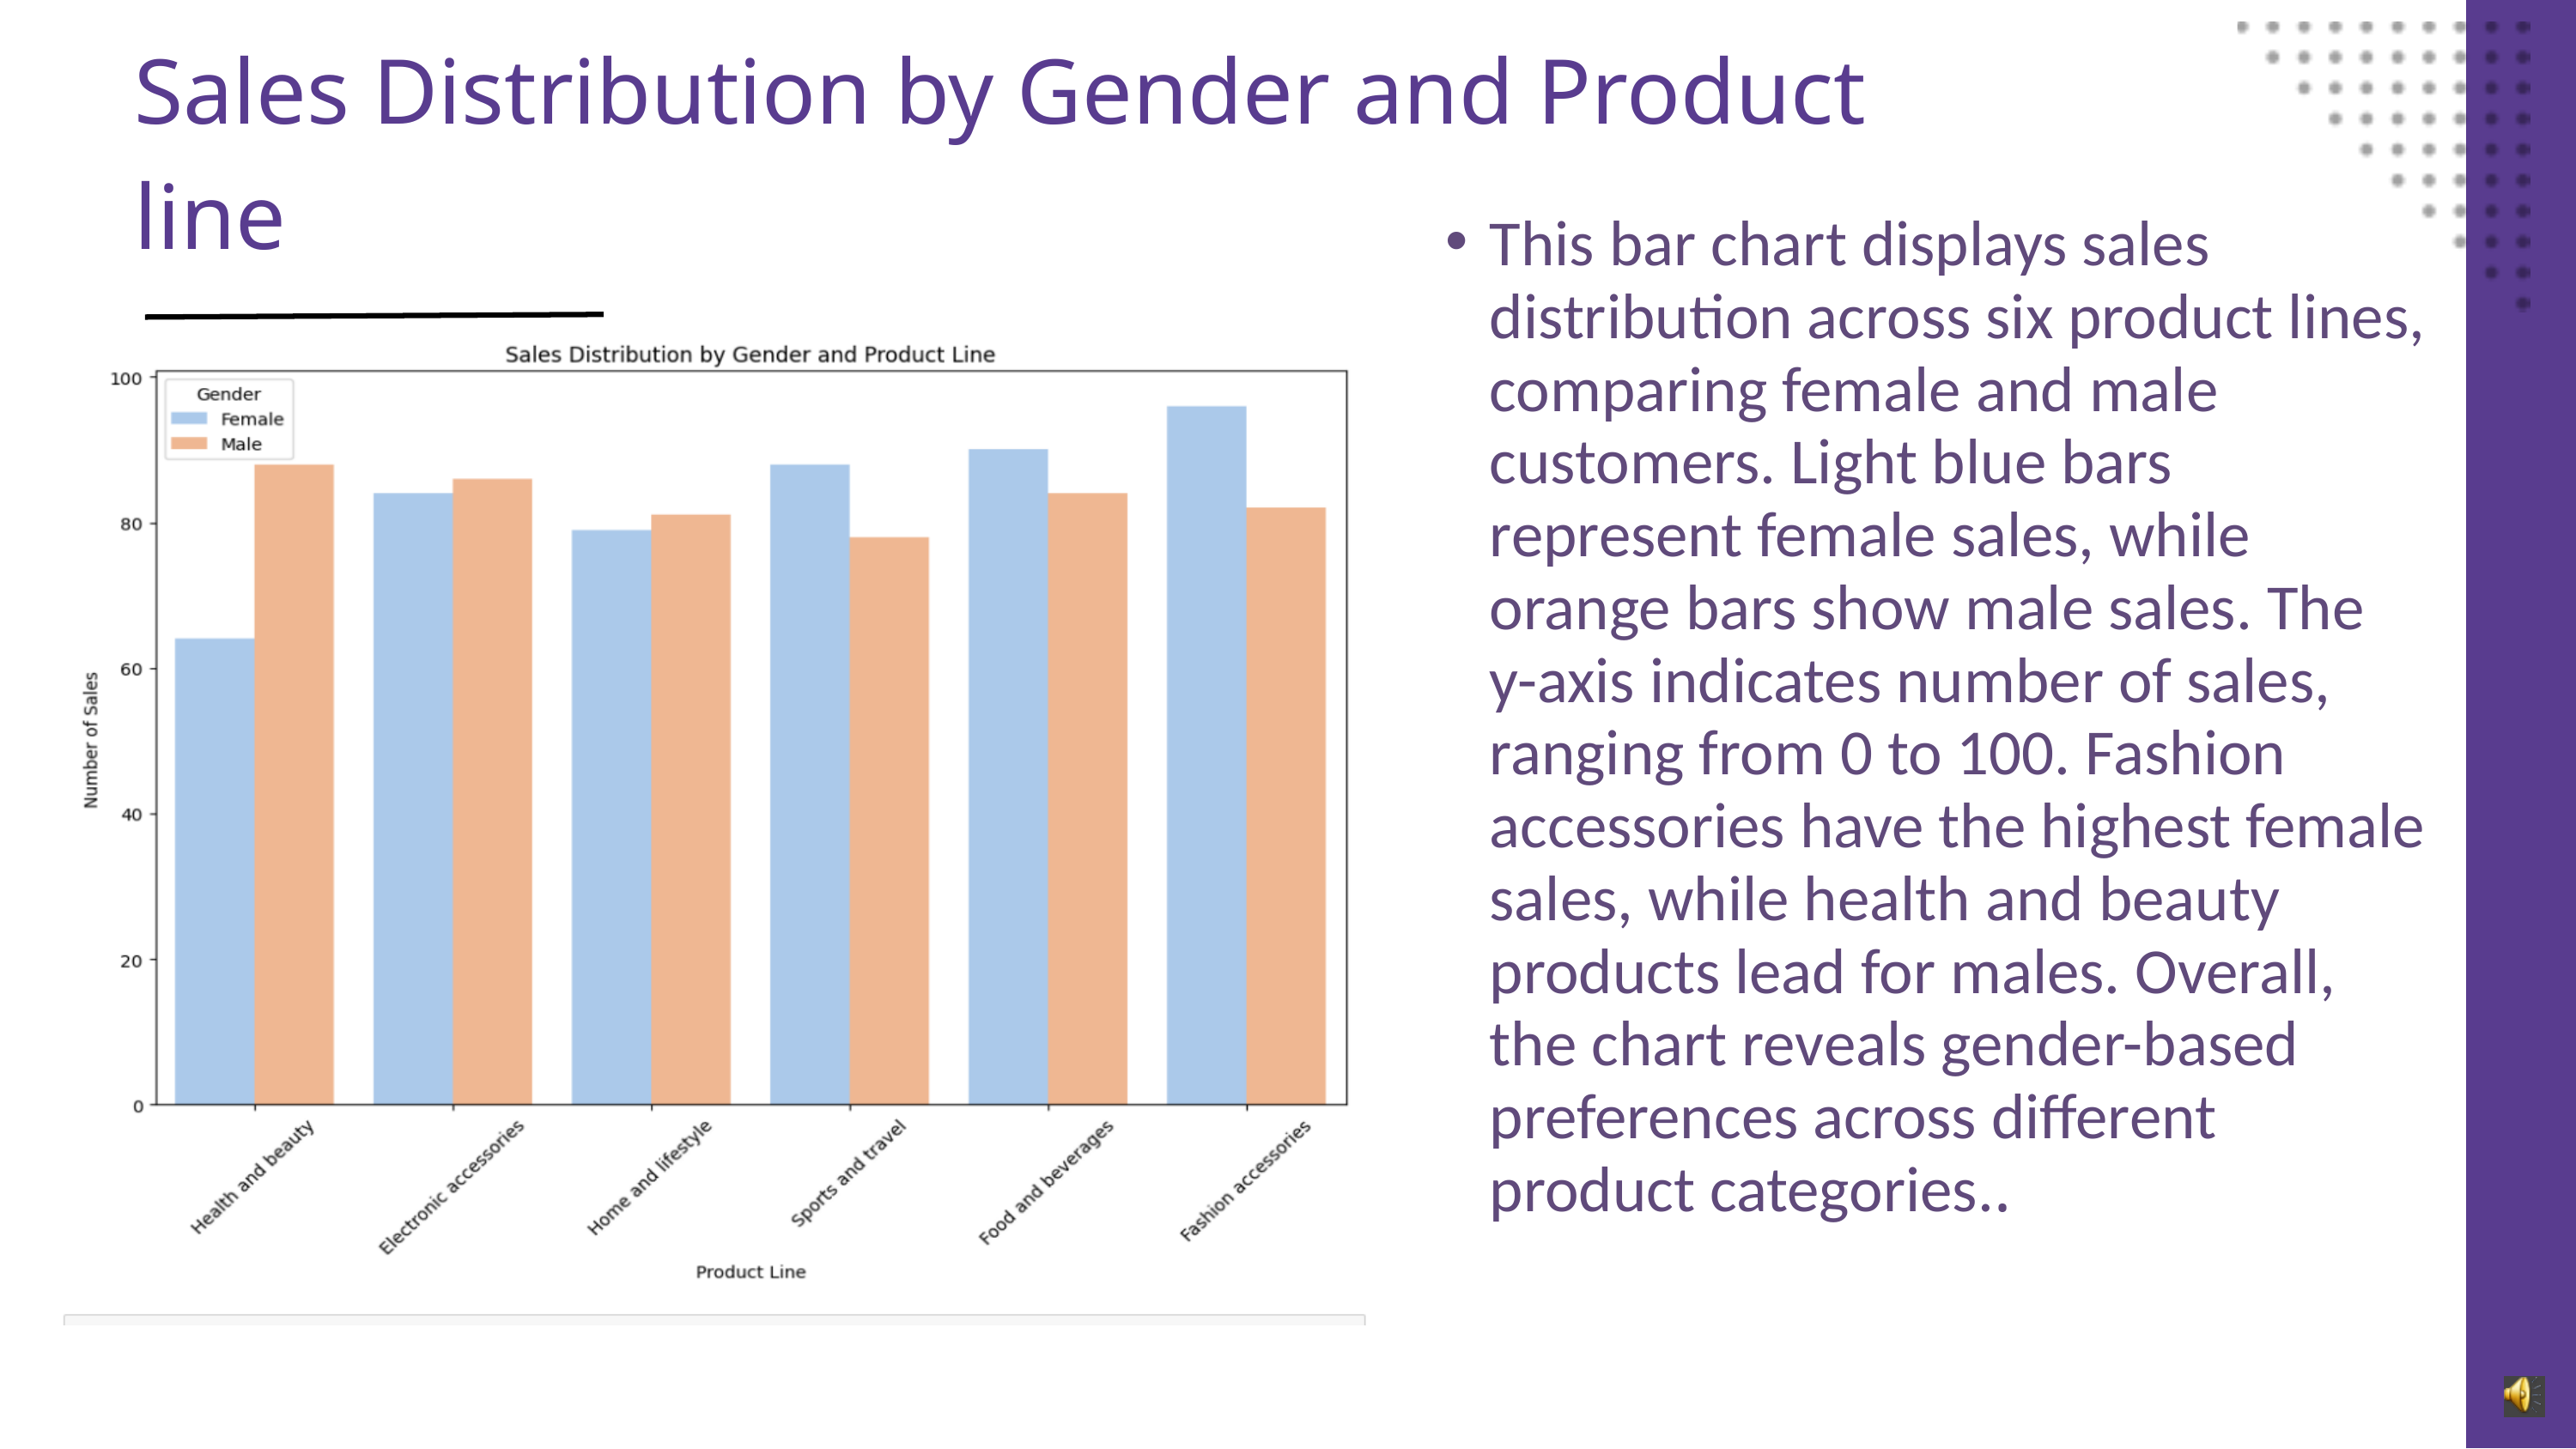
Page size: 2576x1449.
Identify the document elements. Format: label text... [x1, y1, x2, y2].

picture [2502, 1375, 2547, 1419]
picture [21, 337, 1382, 1325]
text_box Sales Distribution by Gender and Product line [134, 16, 1991, 268]
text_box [2465, 0, 2576, 1449]
text_box This bar chart displays sales distribution across six product lines, comparing female and male customers. Light blue bars represent female sales, while orange bars show male sales. The y-axis indicates number of sales, ranging from 0 to 100. Fashion accessories have the highest female sales, while health and beauty products lead for males. Overall, the chart reveals gender-based preferences across different product categories.. [1336, 205, 2427, 1225]
text_box [2237, 21, 2462, 312]
